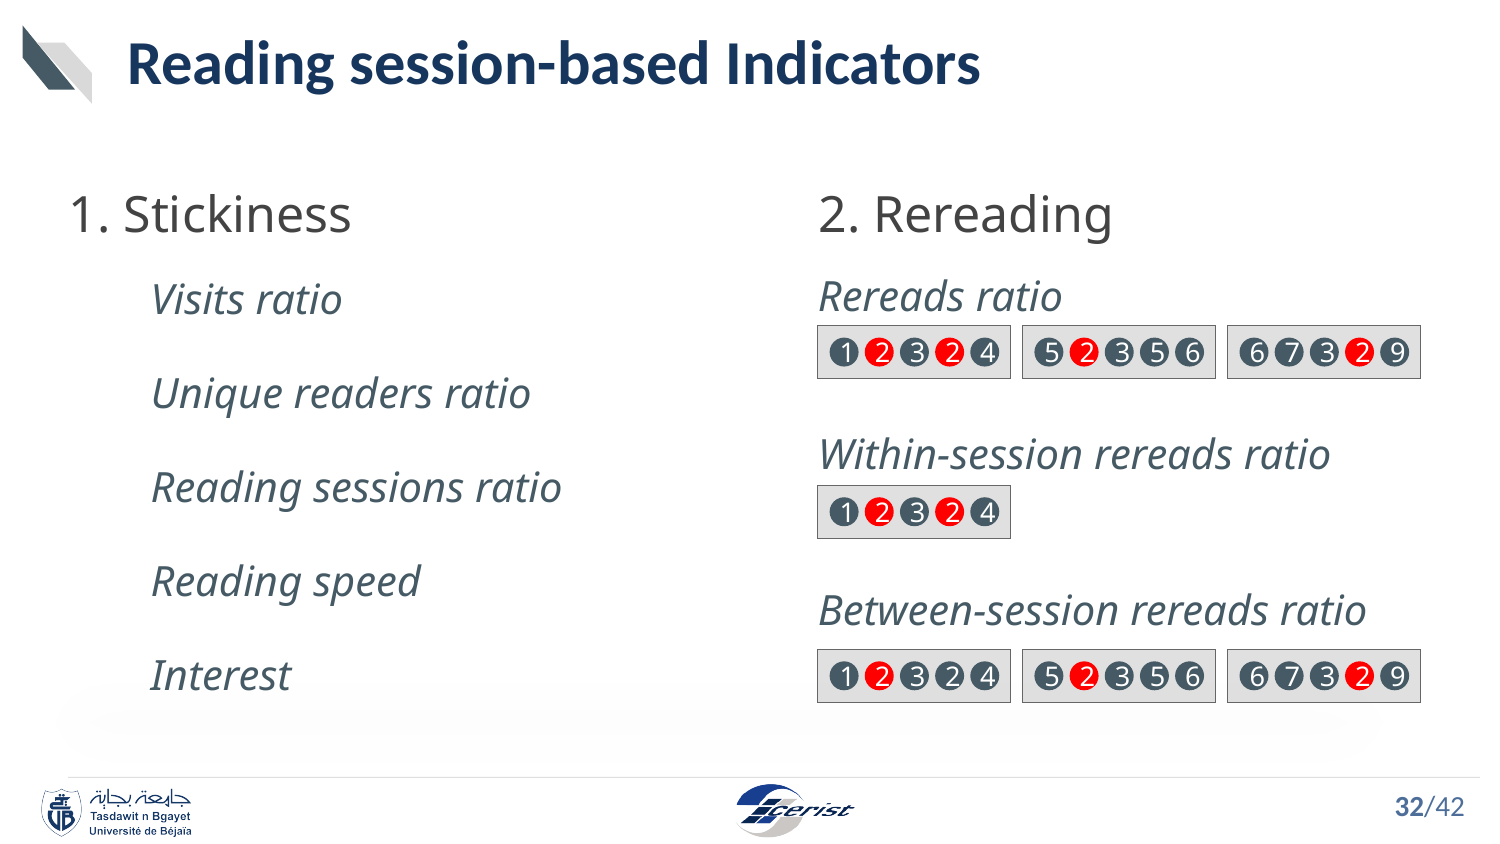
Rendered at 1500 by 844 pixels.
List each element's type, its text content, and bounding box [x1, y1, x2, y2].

text_box Unique readers ratio [135, 359, 620, 435]
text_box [817, 484, 1011, 539]
text_box Reading speed [135, 546, 620, 623]
picture [40, 783, 195, 843]
picture [733, 781, 856, 841]
title Reading session-based Indicators [127, 12, 1468, 107]
text_box Visits ratio [135, 265, 620, 341]
text_box Reading sessions ratio [135, 452, 620, 529]
text_box Rereads ratio [802, 262, 1155, 339]
list 2. Rereading [791, 158, 1459, 263]
text_box Interest [135, 640, 620, 717]
list 1. Stickiness [41, 158, 709, 765]
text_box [817, 325, 1421, 379]
text_box Between-session rereads ratio [802, 576, 1463, 652]
text_box Within-session rereads ratio [802, 420, 1425, 468]
slide_number 32/42 [1059, 782, 1480, 828]
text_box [817, 648, 1421, 703]
